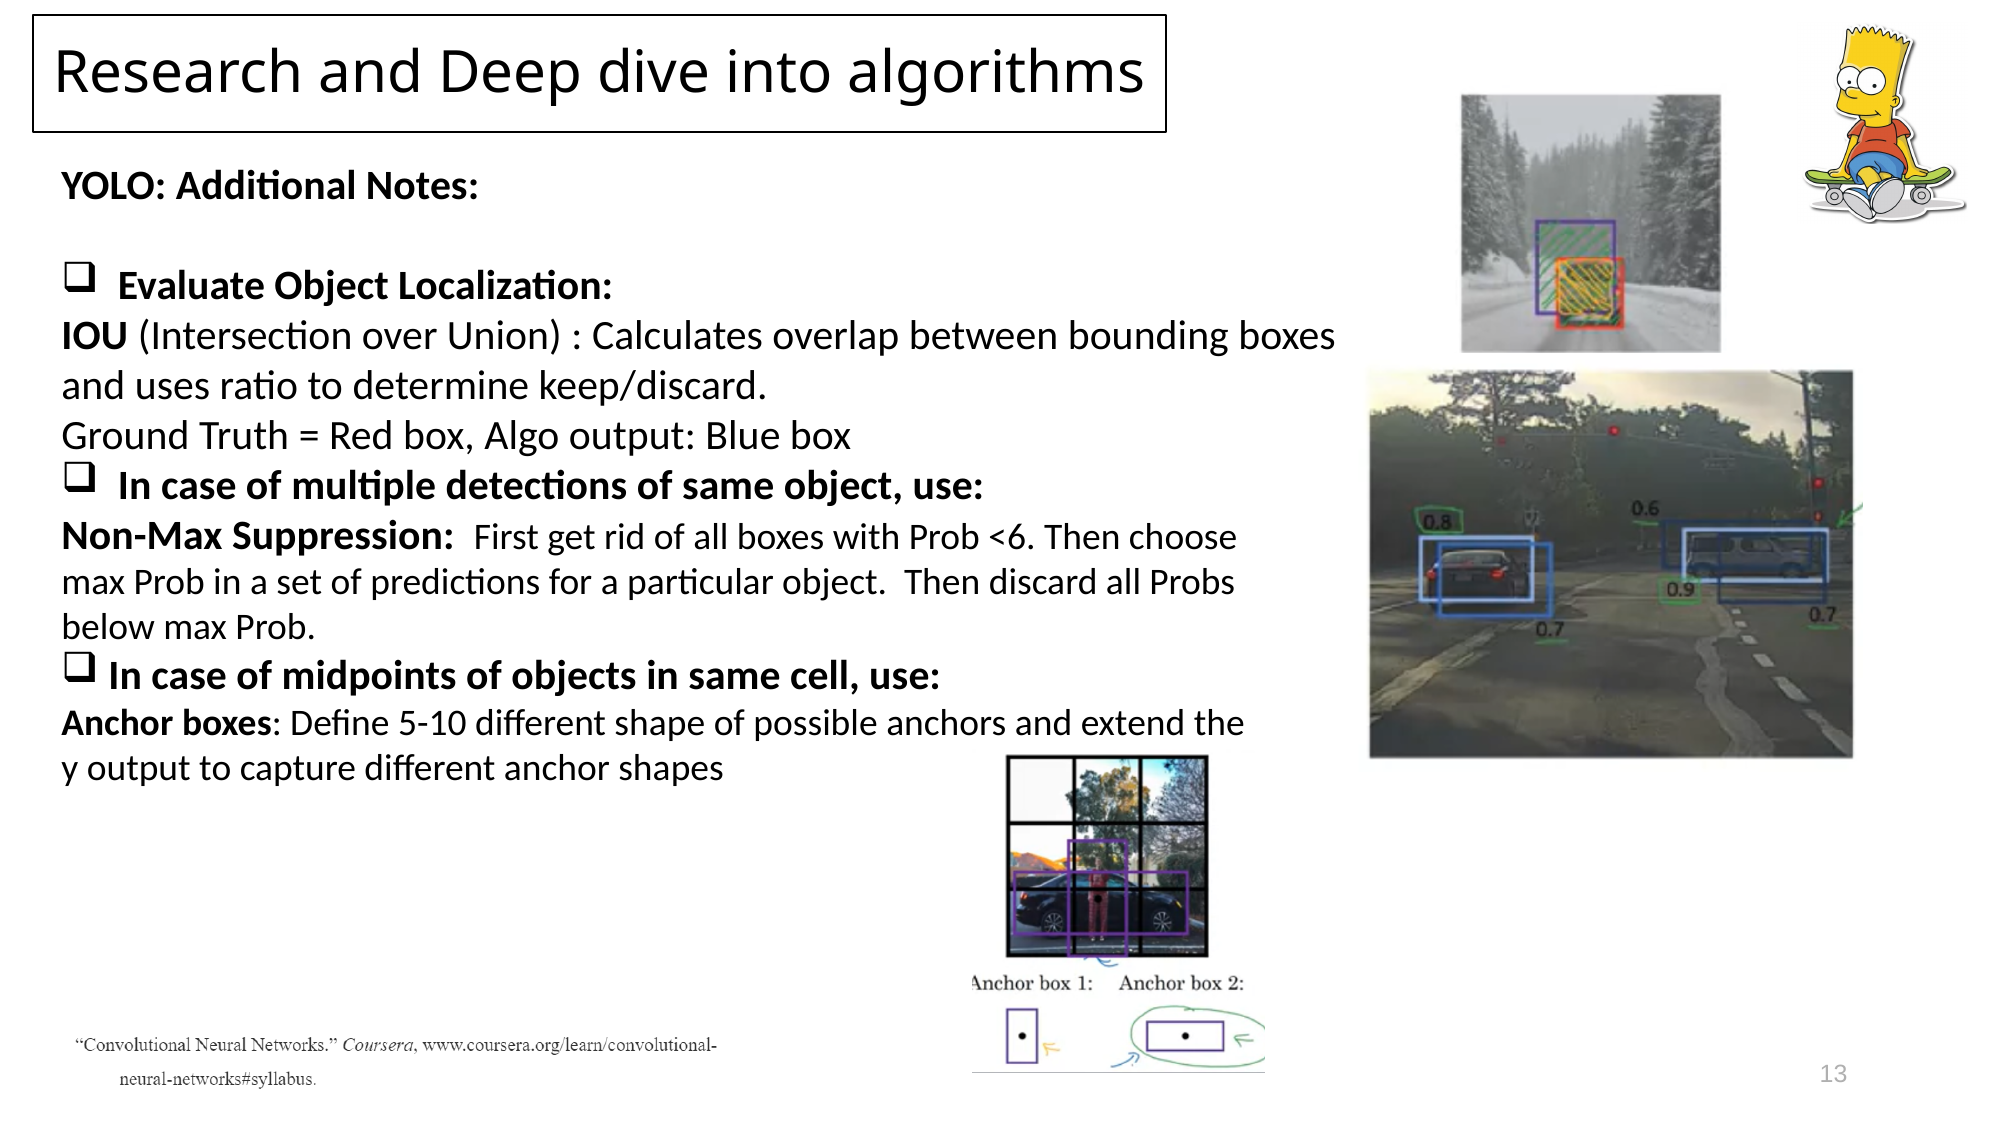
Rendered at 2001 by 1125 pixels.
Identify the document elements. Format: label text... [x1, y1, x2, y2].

text_box YOLO: Additional Notes: Evaluate Object Localization: IOU (Intersection over Union) : Calculates overlap between bounding boxes and uses ratio to determine keep/discard. Ground Truth = Red box, Algo output: Blue box In case of multiple detections of same object, use: Non-Max Suppression: First get rid of all boxes with Prob <6. Then choose max Prob in a set of predictions for a particular object. Then discard all Probs below max Prob. In case of midpoints of objects in same cell, use: Anchor boxes: Define 5-10 different shape of possible anchors and extend the y output to capture different anchor shapes [46, 149, 1925, 1125]
text_box Research and Deep dive into algorithms [33, 15, 1166, 133]
picture [1340, 74, 1863, 772]
picture [59, 1025, 736, 1103]
picture [1797, 22, 1968, 224]
picture [972, 749, 1265, 1073]
